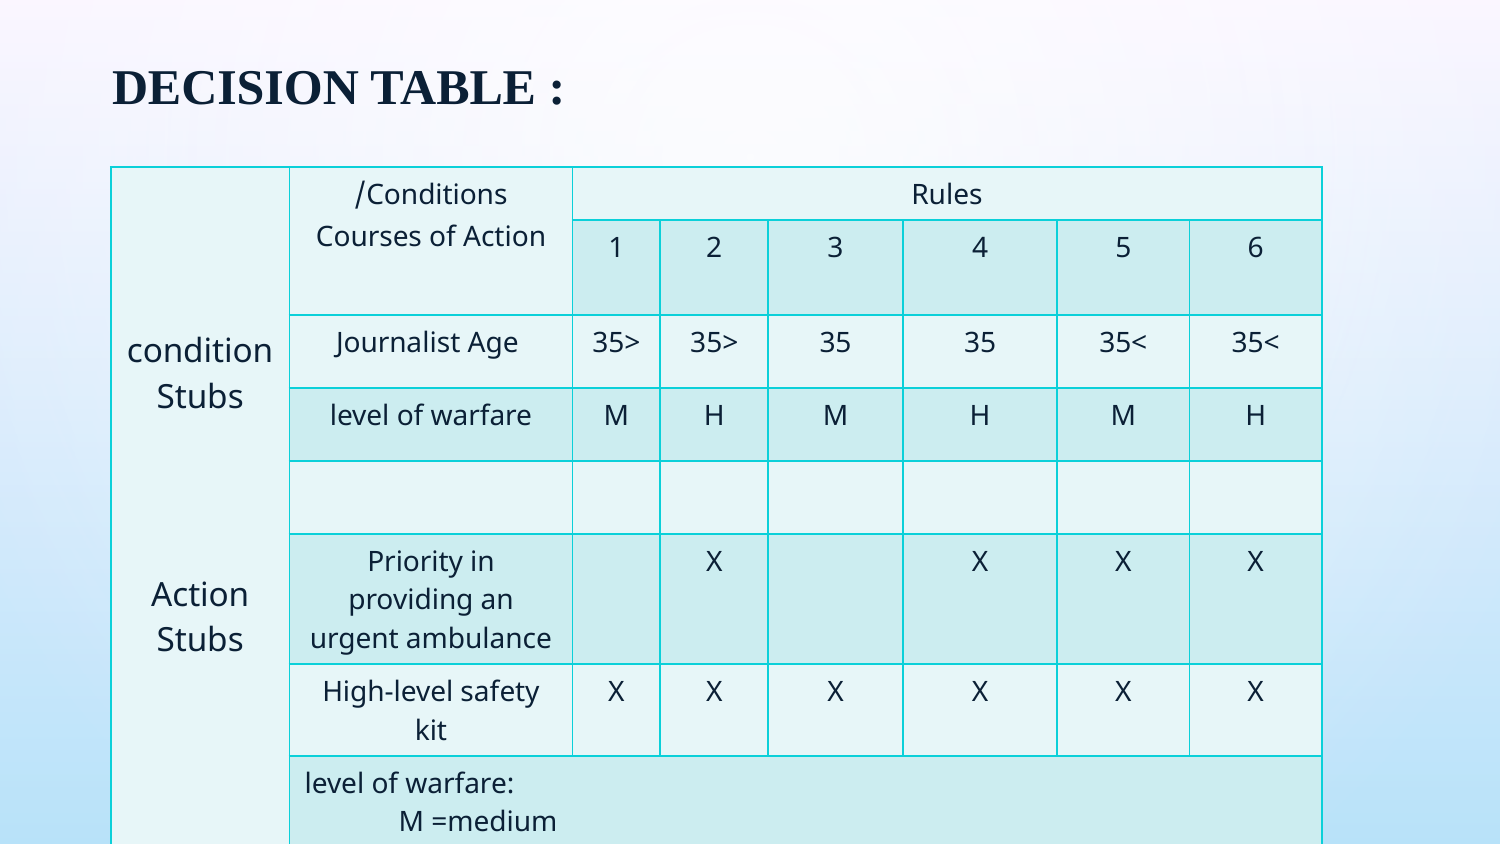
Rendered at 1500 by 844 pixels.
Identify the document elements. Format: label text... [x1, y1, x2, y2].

table_cell 5 [1058, 221, 1189, 314]
table_cell [904, 462, 1056, 533]
table_cell 4 [904, 221, 1056, 314]
table_cell M [573, 389, 659, 460]
table_cell X [904, 535, 1056, 663]
table_cell [1190, 462, 1321, 533]
table_header condition Stubs Action Stubs [112, 168, 289, 844]
table_cell X [1190, 535, 1321, 663]
title decision table : [97, 53, 1470, 124]
table_cell High-level safety kit [290, 665, 572, 755]
table_cell [769, 535, 902, 663]
table_cell X [769, 665, 902, 755]
table_cell 35> [661, 316, 767, 387]
table_cell level of warfare: M =medium H =high [290, 757, 1321, 844]
table_cell X [1058, 535, 1189, 663]
table_cell M [1058, 389, 1189, 460]
table_cell H [904, 389, 1056, 460]
table_cell X [904, 665, 1056, 755]
table_cell [290, 462, 572, 533]
table_cell M [769, 389, 902, 460]
table_cell [1058, 462, 1189, 533]
table_header Rules [573, 168, 1321, 219]
table_cell 35 [904, 316, 1056, 387]
table_cell Priority in providing an urgent ambulance [290, 535, 572, 663]
table_cell 35> [573, 316, 659, 387]
table_cell 2 [661, 221, 767, 314]
table_cell [573, 535, 659, 663]
table_cell 35 [769, 316, 902, 387]
table_cell X [1190, 665, 1321, 755]
table_cell 35< [1058, 316, 1189, 387]
table_cell [661, 462, 767, 533]
table_cell 3 [769, 221, 902, 314]
table_cell 6 [1190, 221, 1321, 314]
table_cell X [1058, 665, 1189, 755]
table_cell Journalist Age [290, 316, 572, 387]
table_cell [769, 462, 902, 533]
table_cell 35< [1190, 316, 1321, 387]
table_header Conditions/ Courses of Action [290, 168, 572, 314]
table_cell X [661, 535, 767, 663]
table_cell H [661, 389, 767, 460]
table_cell X [573, 665, 659, 755]
subtitle Operational feasibility [0, 20, 1500, 837]
table_cell [573, 462, 659, 533]
table_cell H [1190, 389, 1321, 460]
table_cell level of warfare [290, 389, 572, 460]
table_cell 1 [573, 221, 659, 314]
table_cell X [661, 665, 767, 755]
